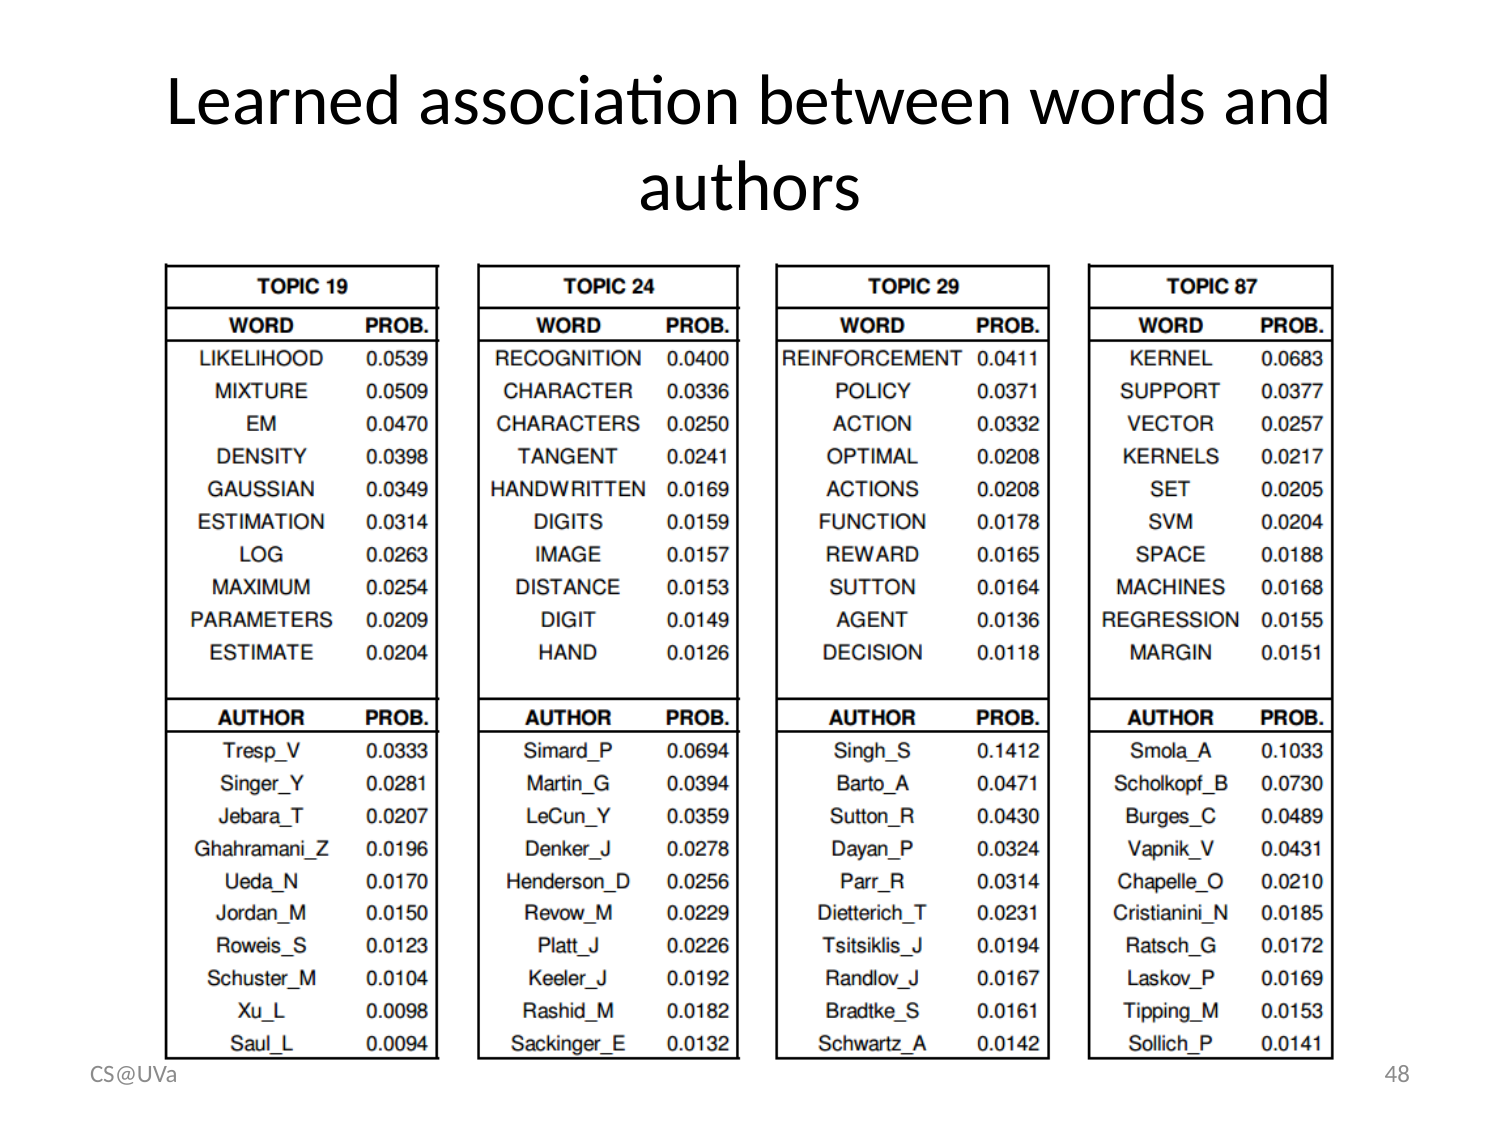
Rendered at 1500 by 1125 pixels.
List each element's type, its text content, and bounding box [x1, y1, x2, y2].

slide_number CS@UVa [75, 1042, 425, 1103]
title Learned association between words and authors [75, 45, 1425, 233]
picture [161, 261, 1339, 1065]
slide_number 48 [1074, 1042, 1425, 1103]
